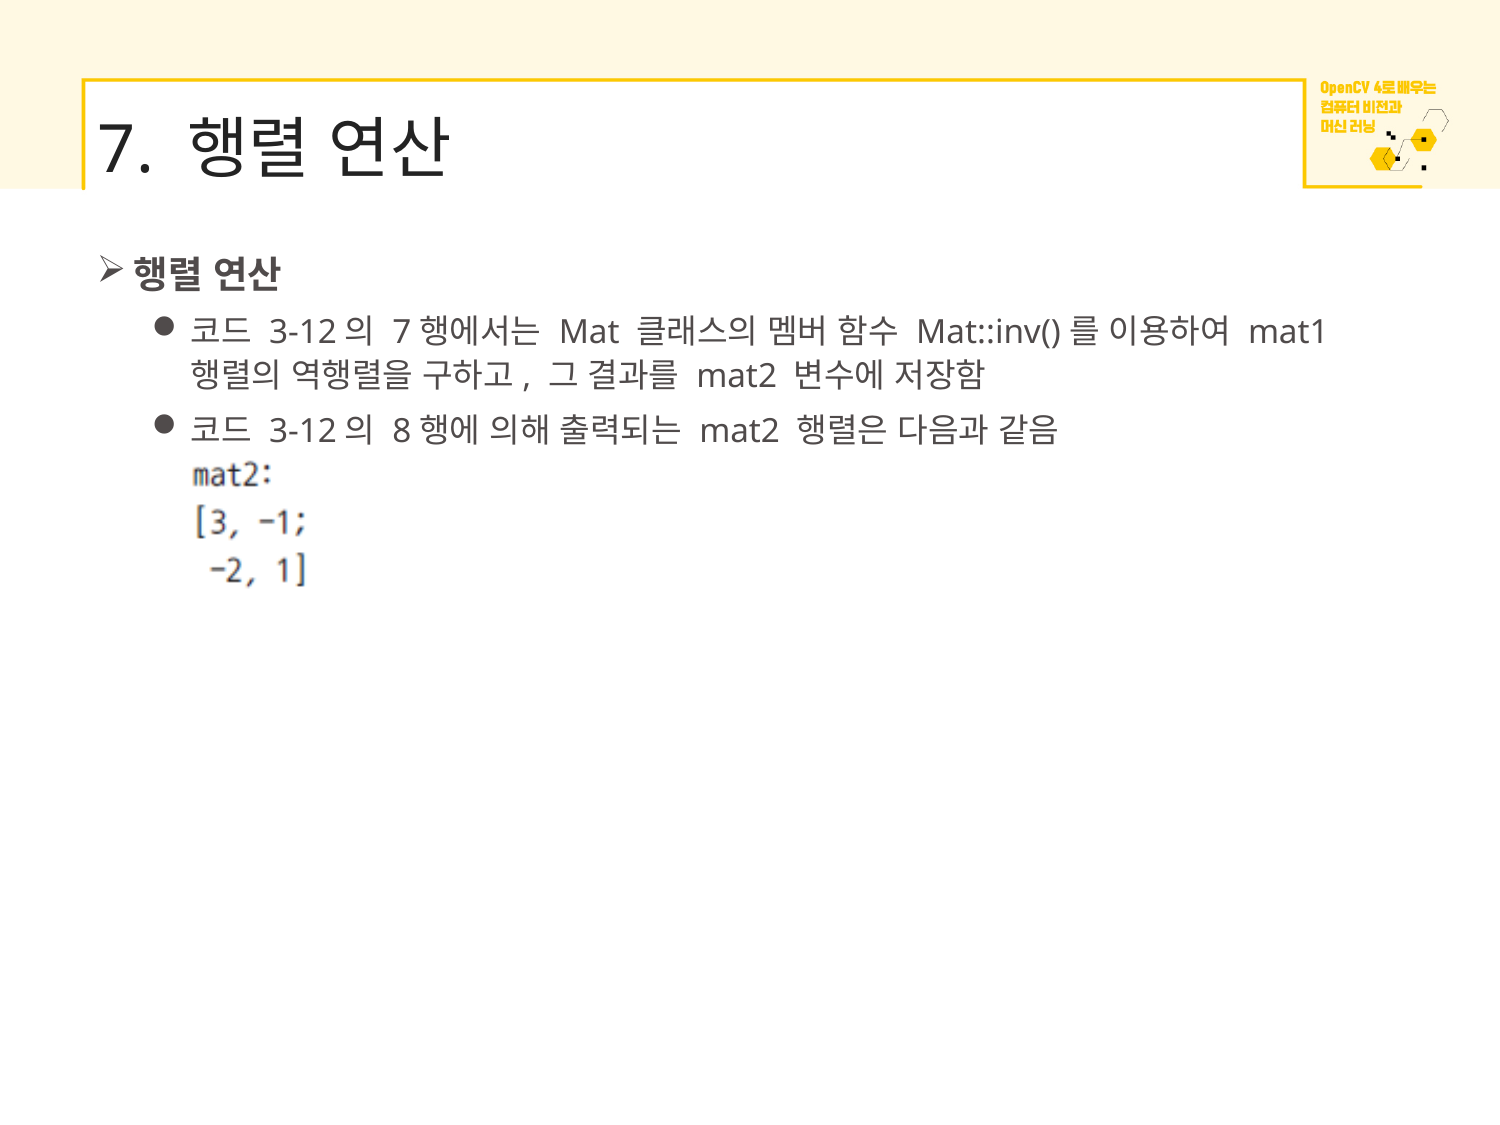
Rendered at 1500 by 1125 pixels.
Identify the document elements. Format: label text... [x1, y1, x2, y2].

picture [0, 0, 1500, 1125]
list 행렬 연산 코드 3-12의 7행에서는 Mat 클래스의 멤버 함수 Mat::inv()를 이용하여 mat1 행렬의 역행렬을 구하고, 그 결과를 mat2 변수에 저장함 코드 3-12의 8행에 의해 출력되는 mat2 행렬은 다음과 같음 [81, 239, 1412, 1054]
title 7. 행렬 연산 [82, 61, 1413, 193]
